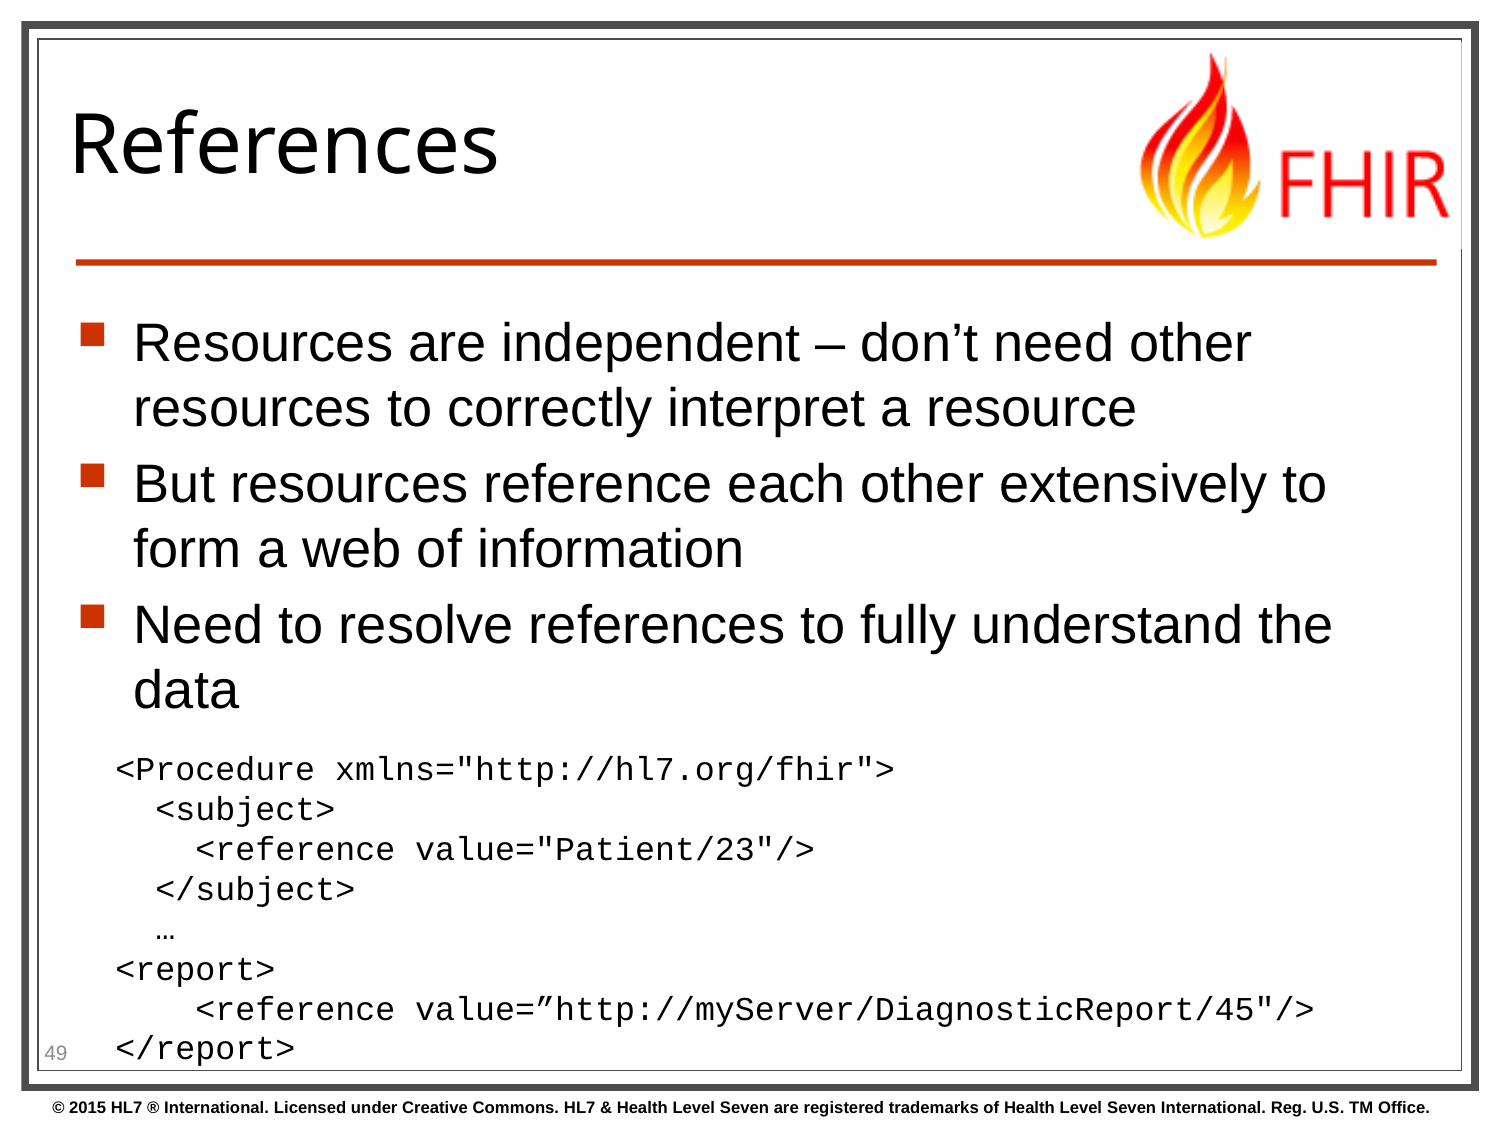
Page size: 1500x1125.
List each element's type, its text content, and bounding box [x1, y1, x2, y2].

list Resources are independent – don’t need other resources to correctly interpret a resource But resources reference each other extensively to form a web of information Need to resolve references to fully understand the data [62, 299, 1438, 1034]
text_box <Procedure xmlns="http://hl7.org/fhir"> <subject> <reference value="Patient/23"/> </subject> … <report> <reference value=”http://myServer/DiagnosticReport/45"/> </report> … [100, 739, 1447, 1125]
picture [1128, 42, 1462, 249]
slide_number 49 [29, 1034, 100, 1071]
title References [53, 54, 1128, 244]
